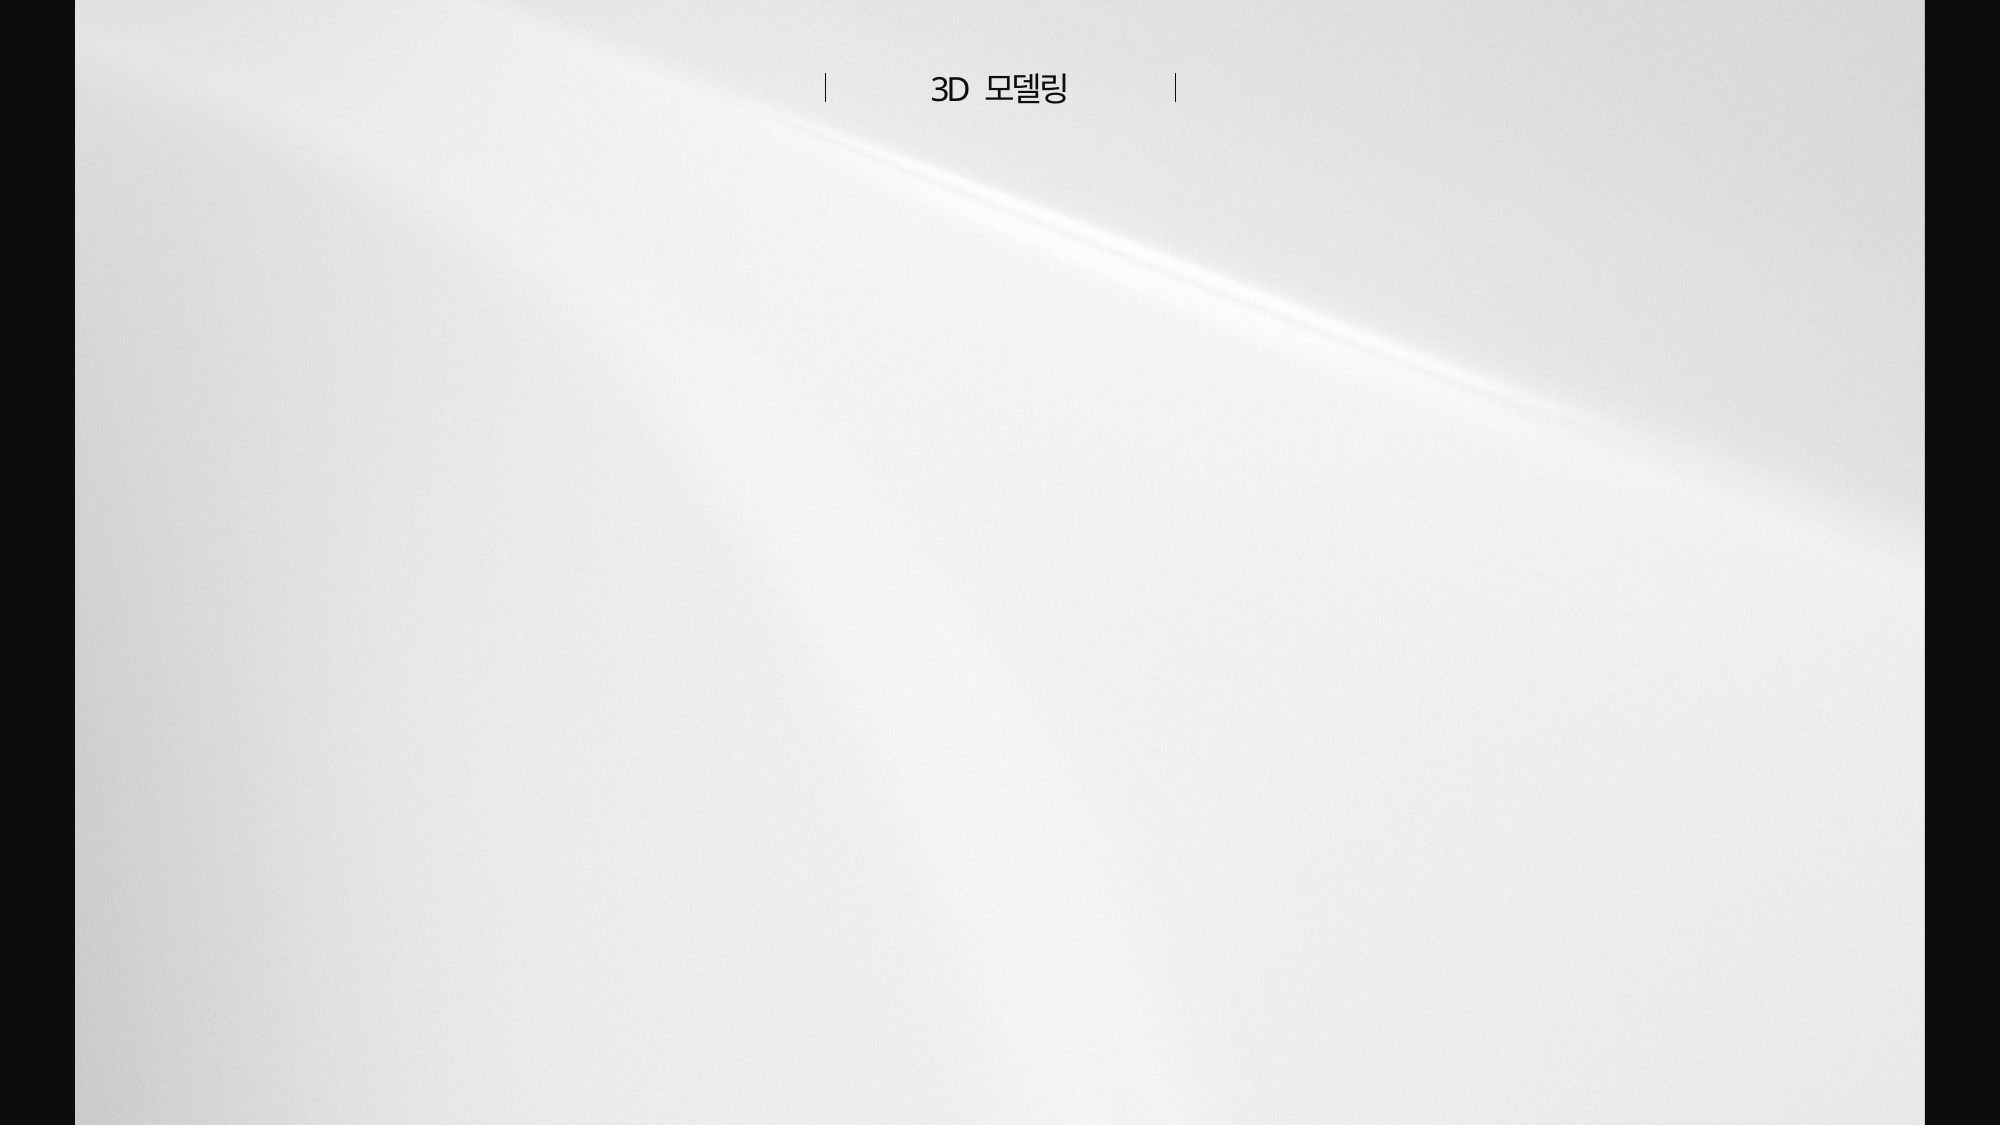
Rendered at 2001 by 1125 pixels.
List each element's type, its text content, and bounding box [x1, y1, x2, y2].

text_box 가상 키보드 [76, 0, 1924, 1125]
text_box [1924, 0, 2000, 1125]
text_box [0, 0, 76, 1125]
text_box 3D 모델링 [915, 61, 1085, 116]
